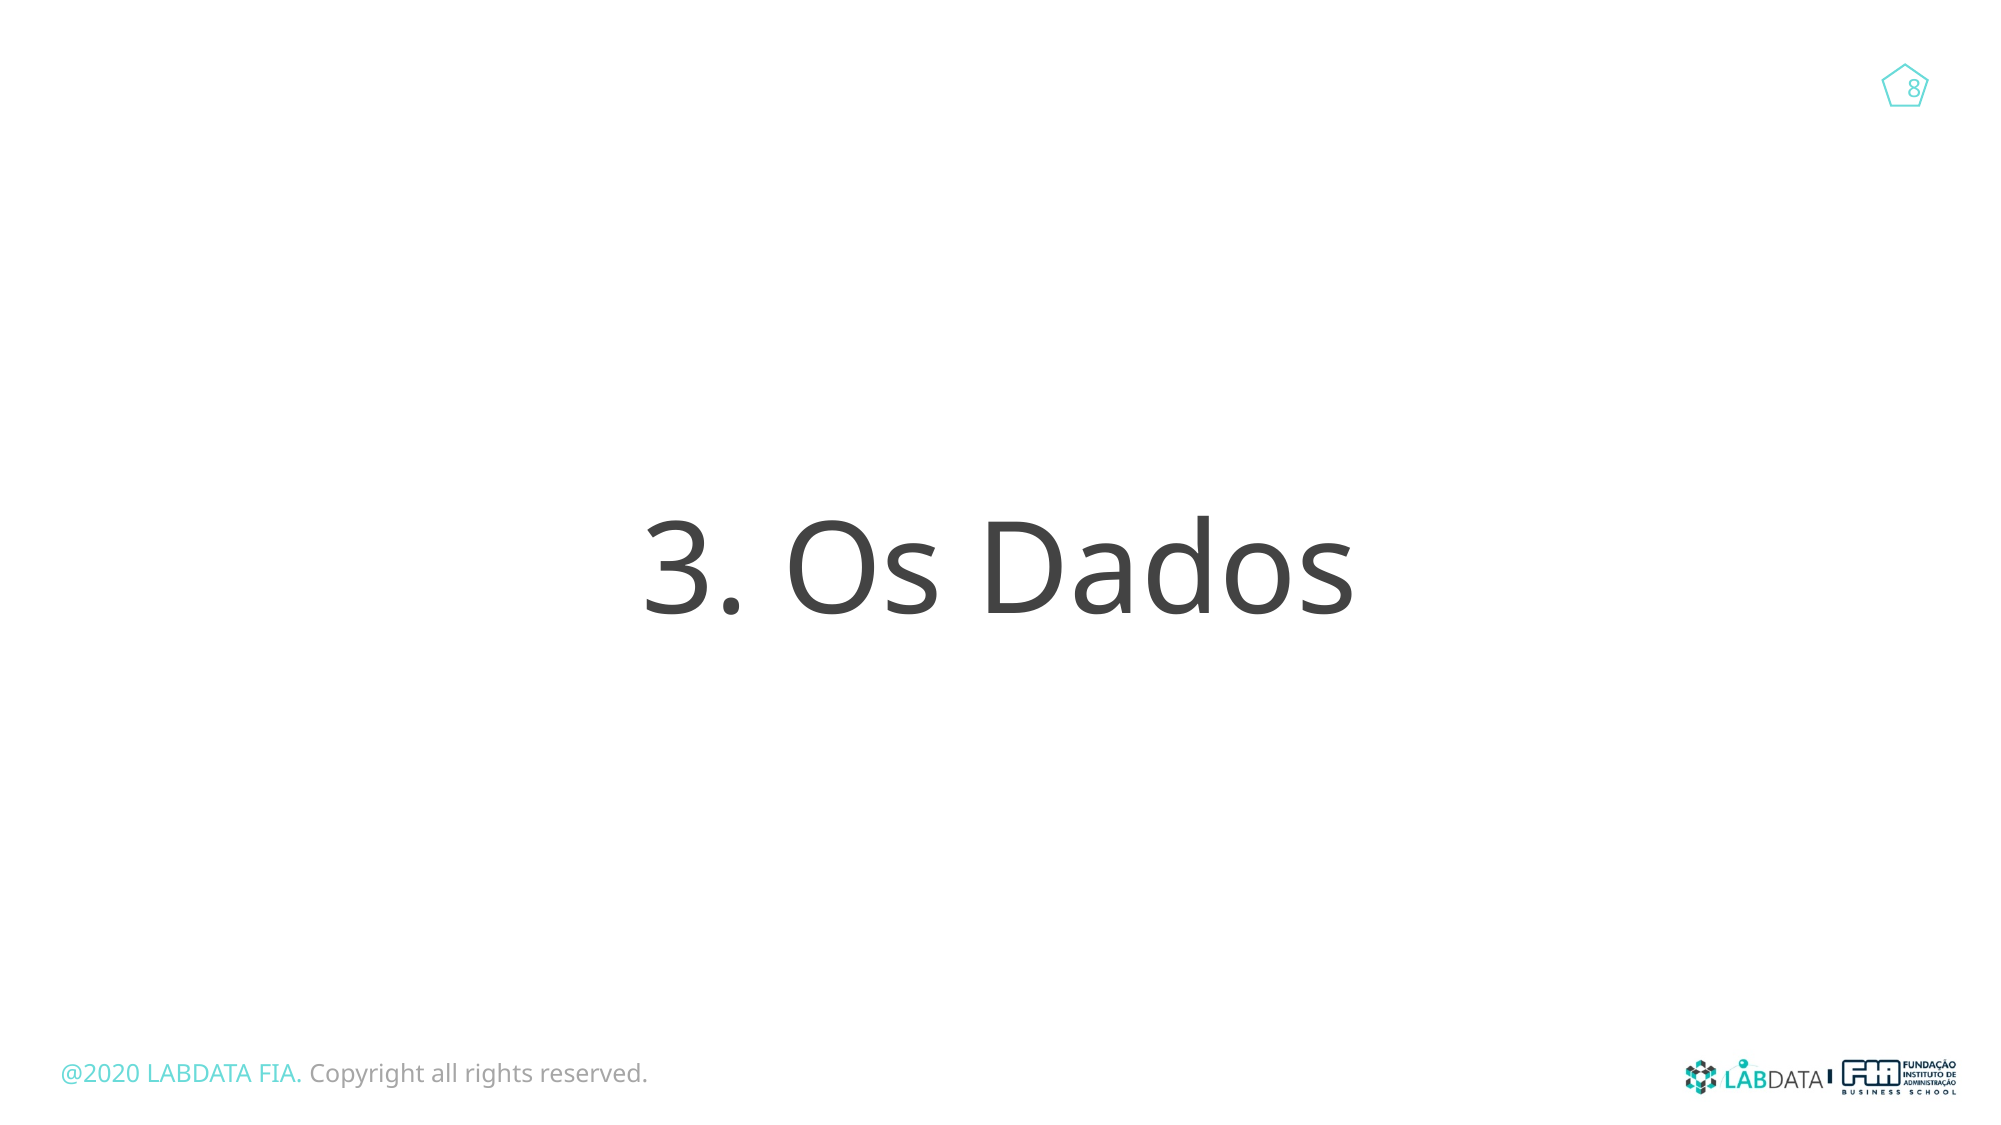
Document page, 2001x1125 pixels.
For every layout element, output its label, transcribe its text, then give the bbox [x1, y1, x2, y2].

text_box 3. Os Dados [373, 478, 1627, 647]
picture [1682, 1048, 1962, 1102]
slide_number @2020 LABDATA FIA. Copyright all rights reserved. [45, 1042, 721, 1103]
text_box 8 [1876, 60, 1937, 120]
text_box [1881, 63, 1929, 107]
